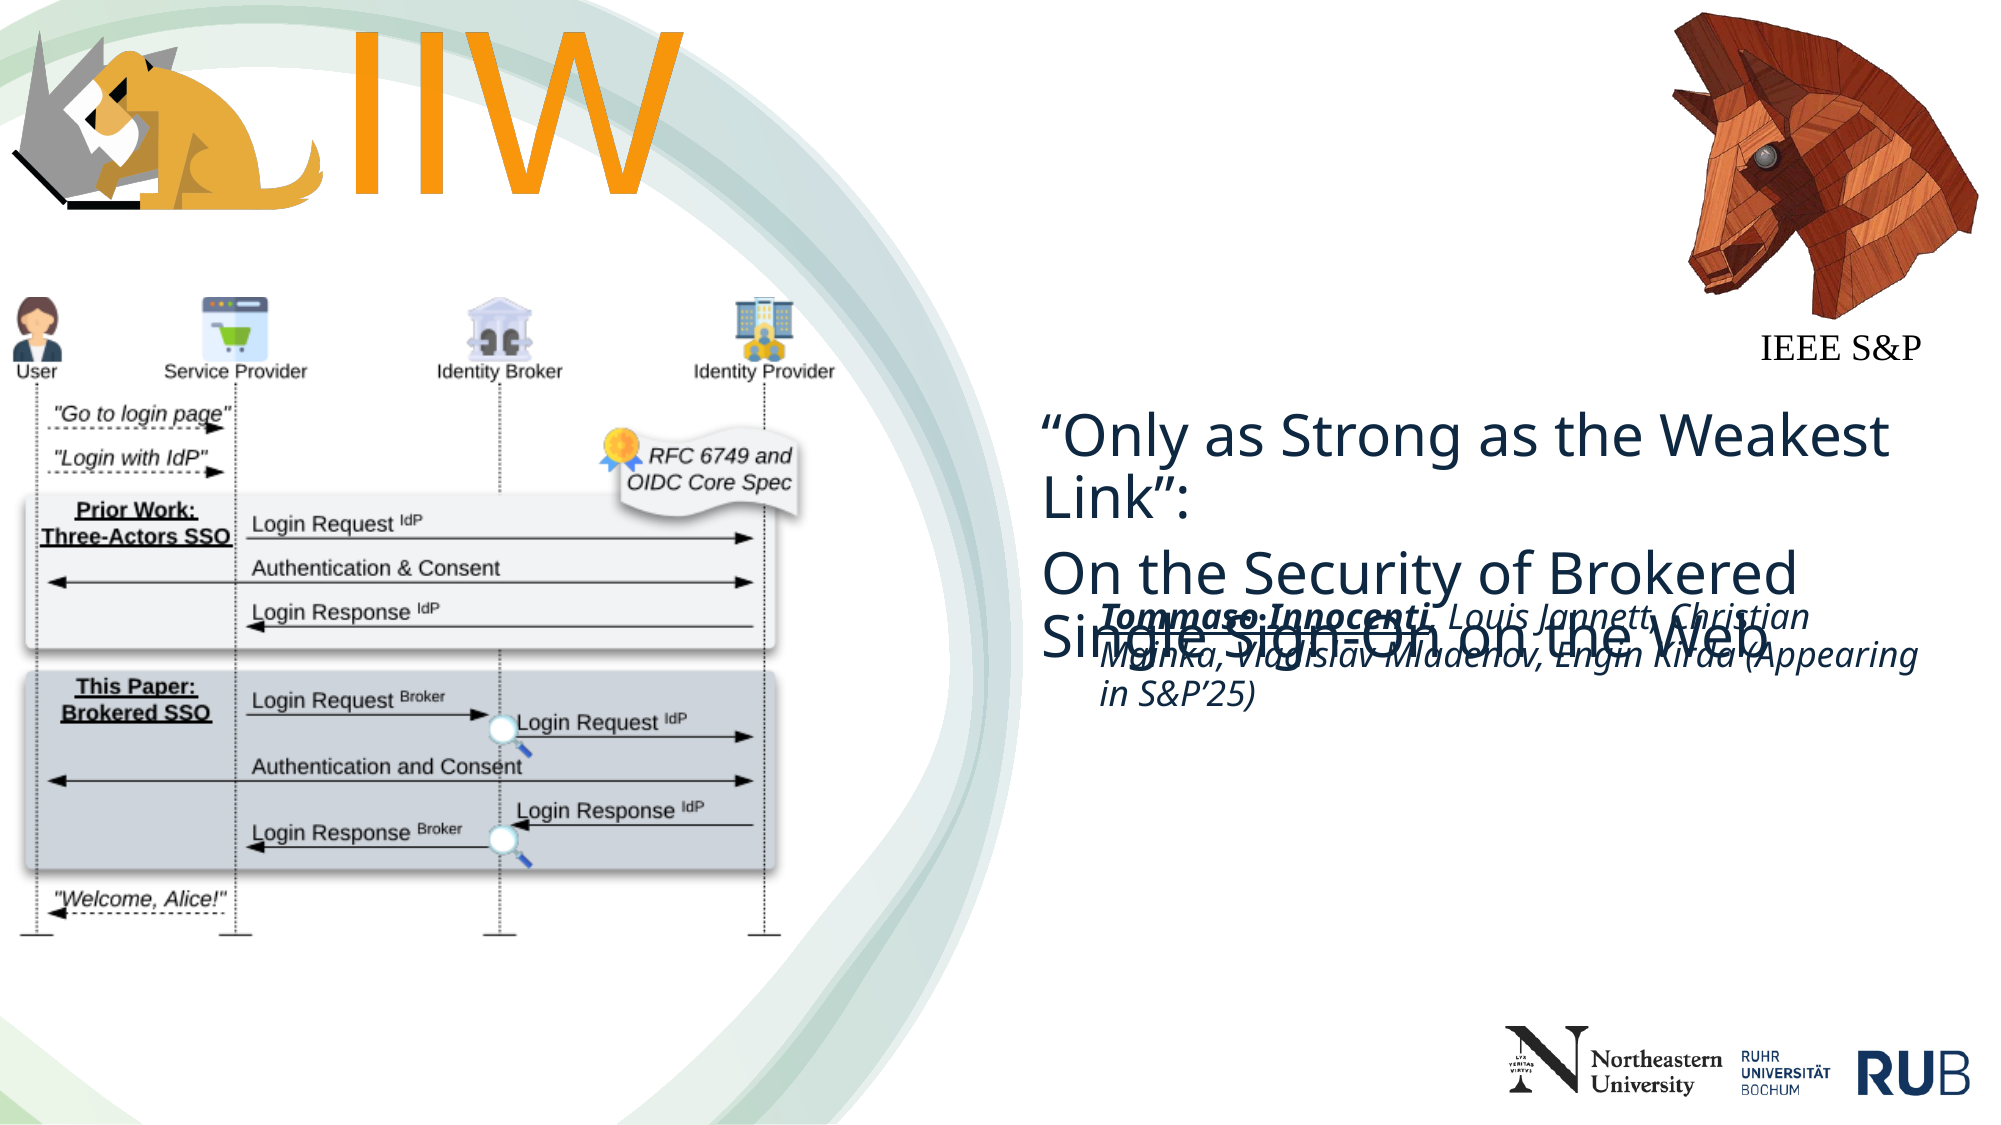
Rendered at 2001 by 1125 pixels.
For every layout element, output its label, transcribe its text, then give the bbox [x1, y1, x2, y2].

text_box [0, 0, 1024, 1125]
text_box “Only as Strong as the Weakest Link”: On the Security of Brokered Single Sign-On on the Web [1026, 398, 1971, 618]
picture [1640, 0, 1997, 333]
text_box IEEE S&P [1745, 333, 1938, 376]
picture [1500, 1018, 1974, 1100]
picture [0, 0, 732, 240]
text_box Tommaso Innocenti, Louis Jannett, Christian Mainka, Vladislav Mladenov, Engin Kirda (Appearing in S&P’25) [1084, 583, 1939, 722]
text_box [1024, 0, 2000, 1125]
